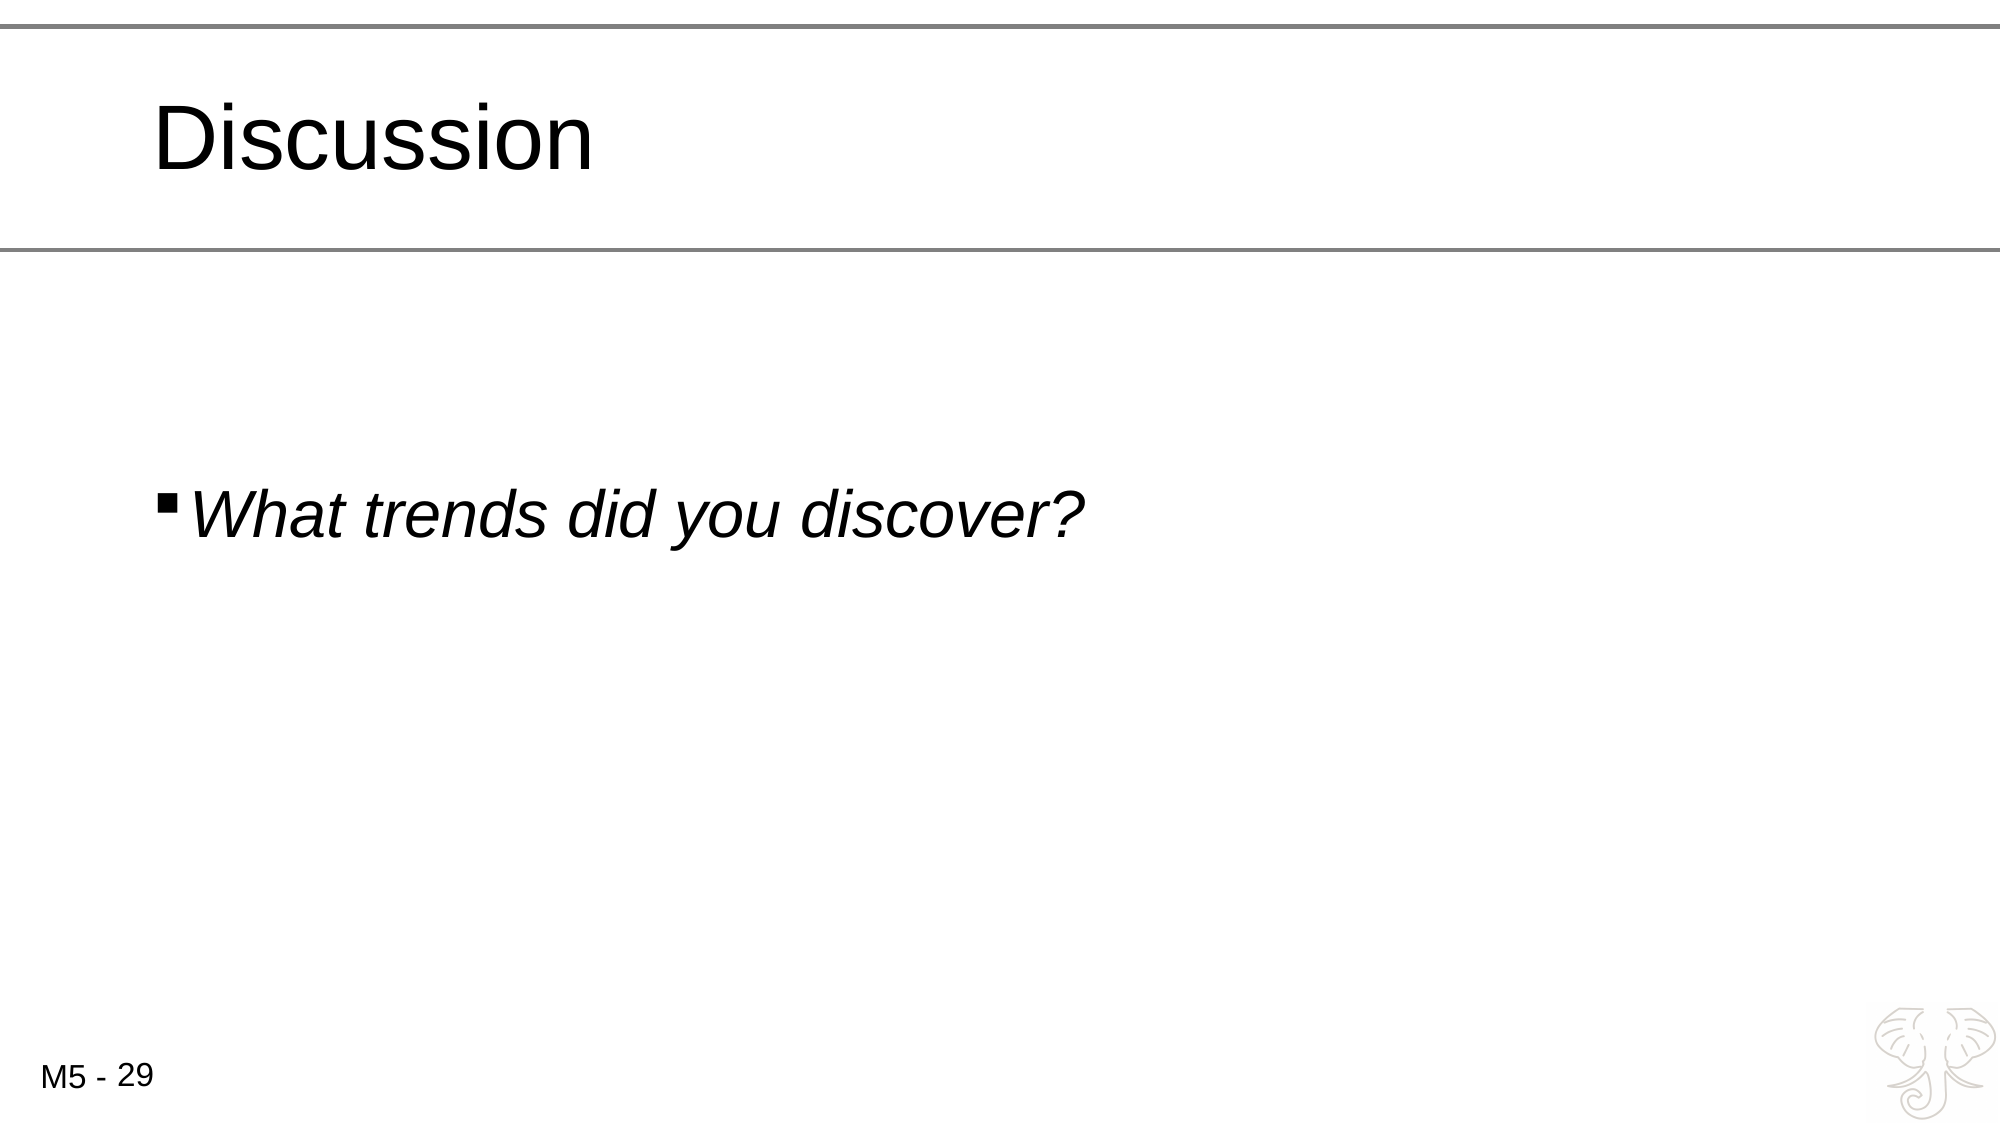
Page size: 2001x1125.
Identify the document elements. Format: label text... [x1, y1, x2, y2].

slide_number 29 [101, 1043, 552, 1103]
title Discussion [137, 30, 1863, 249]
picture [1866, 1002, 1998, 1123]
list What trends did you discover? [137, 408, 1863, 623]
